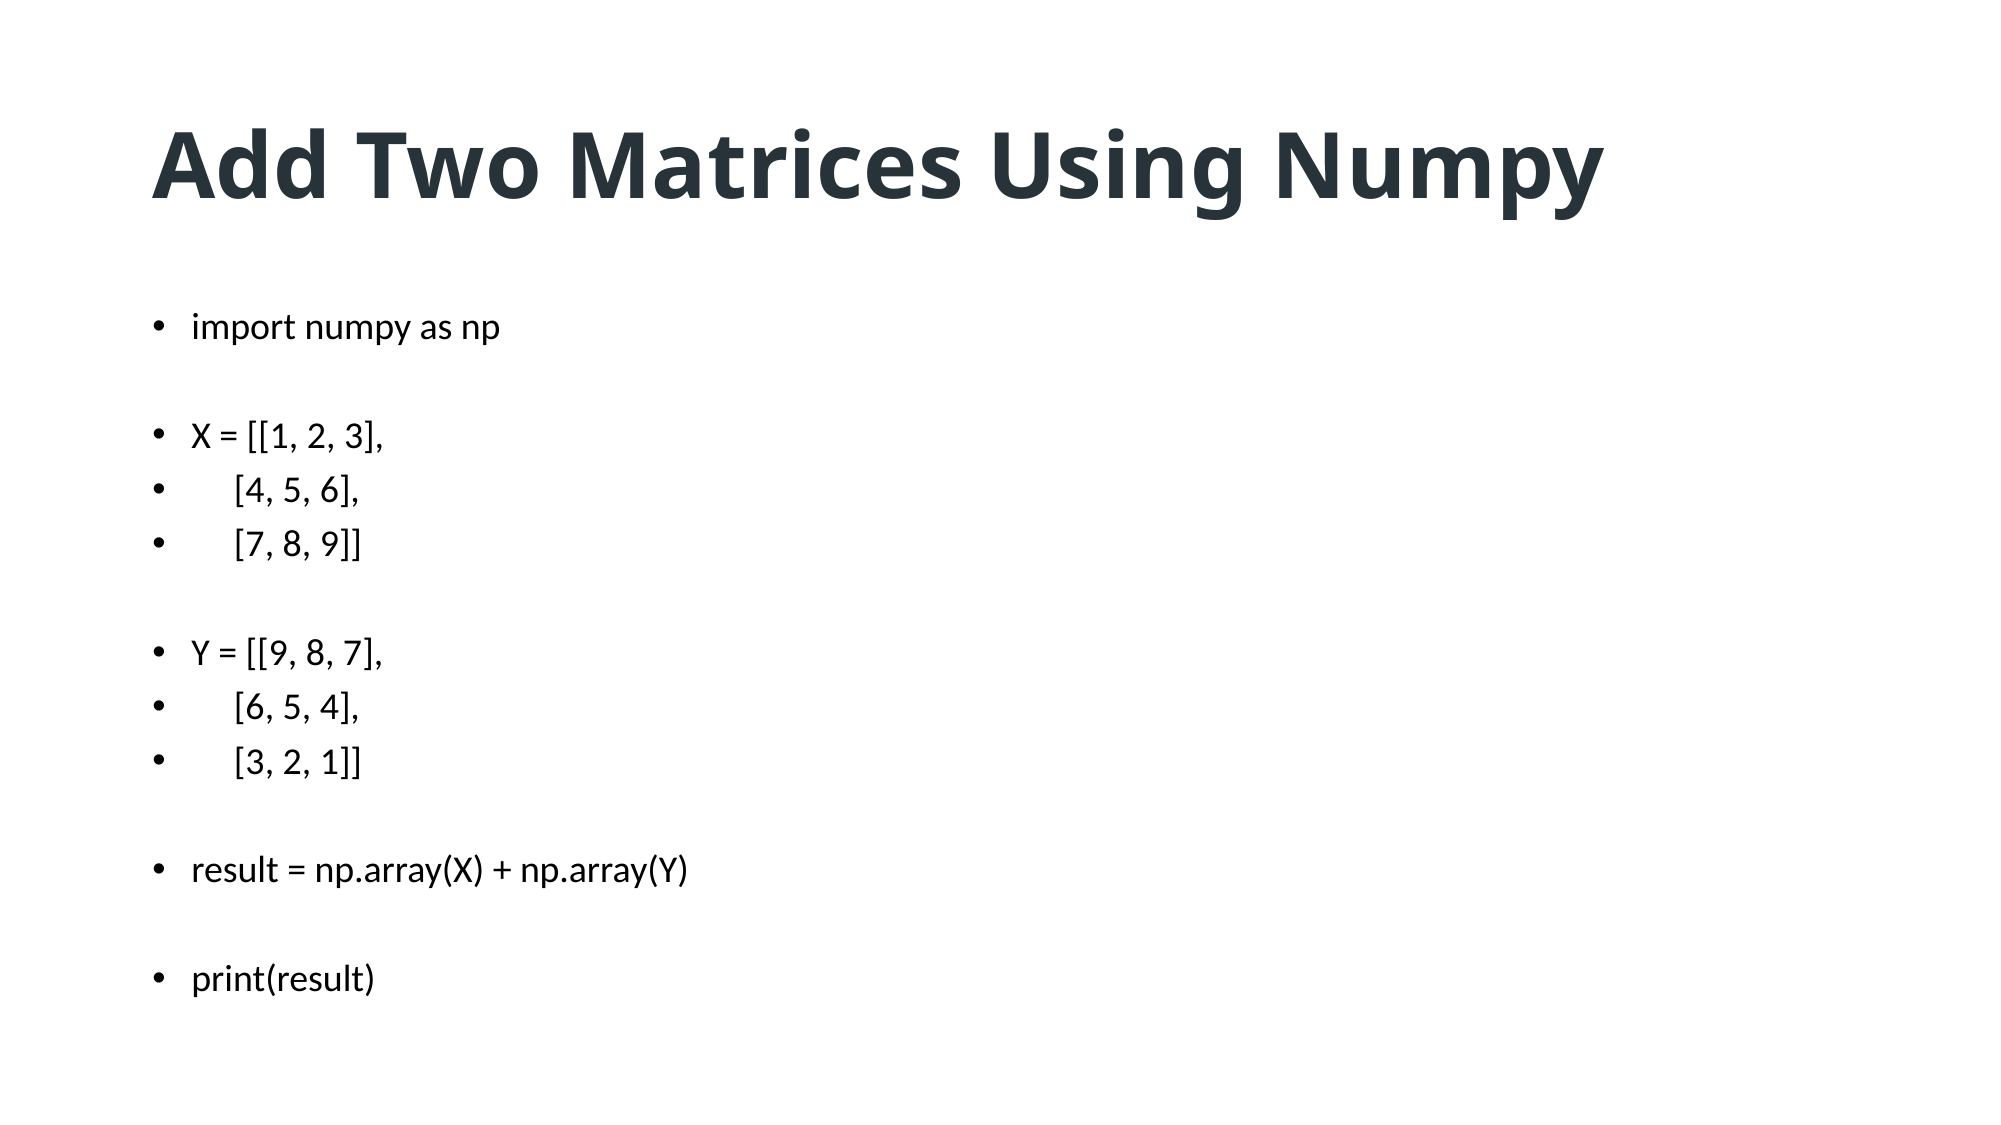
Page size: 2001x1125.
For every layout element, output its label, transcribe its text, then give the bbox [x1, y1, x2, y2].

title Add Two Matrices Using Numpy [137, 59, 1863, 278]
list import numpy as np X = [[1, 2, 3], [4, 5, 6], [7, 8, 9]] Y = [[9, 8, 7], [6, 5, 4], [3, 2, 1]] result = np.array(X) + np.array(Y) print(result) [137, 299, 1863, 1014]
